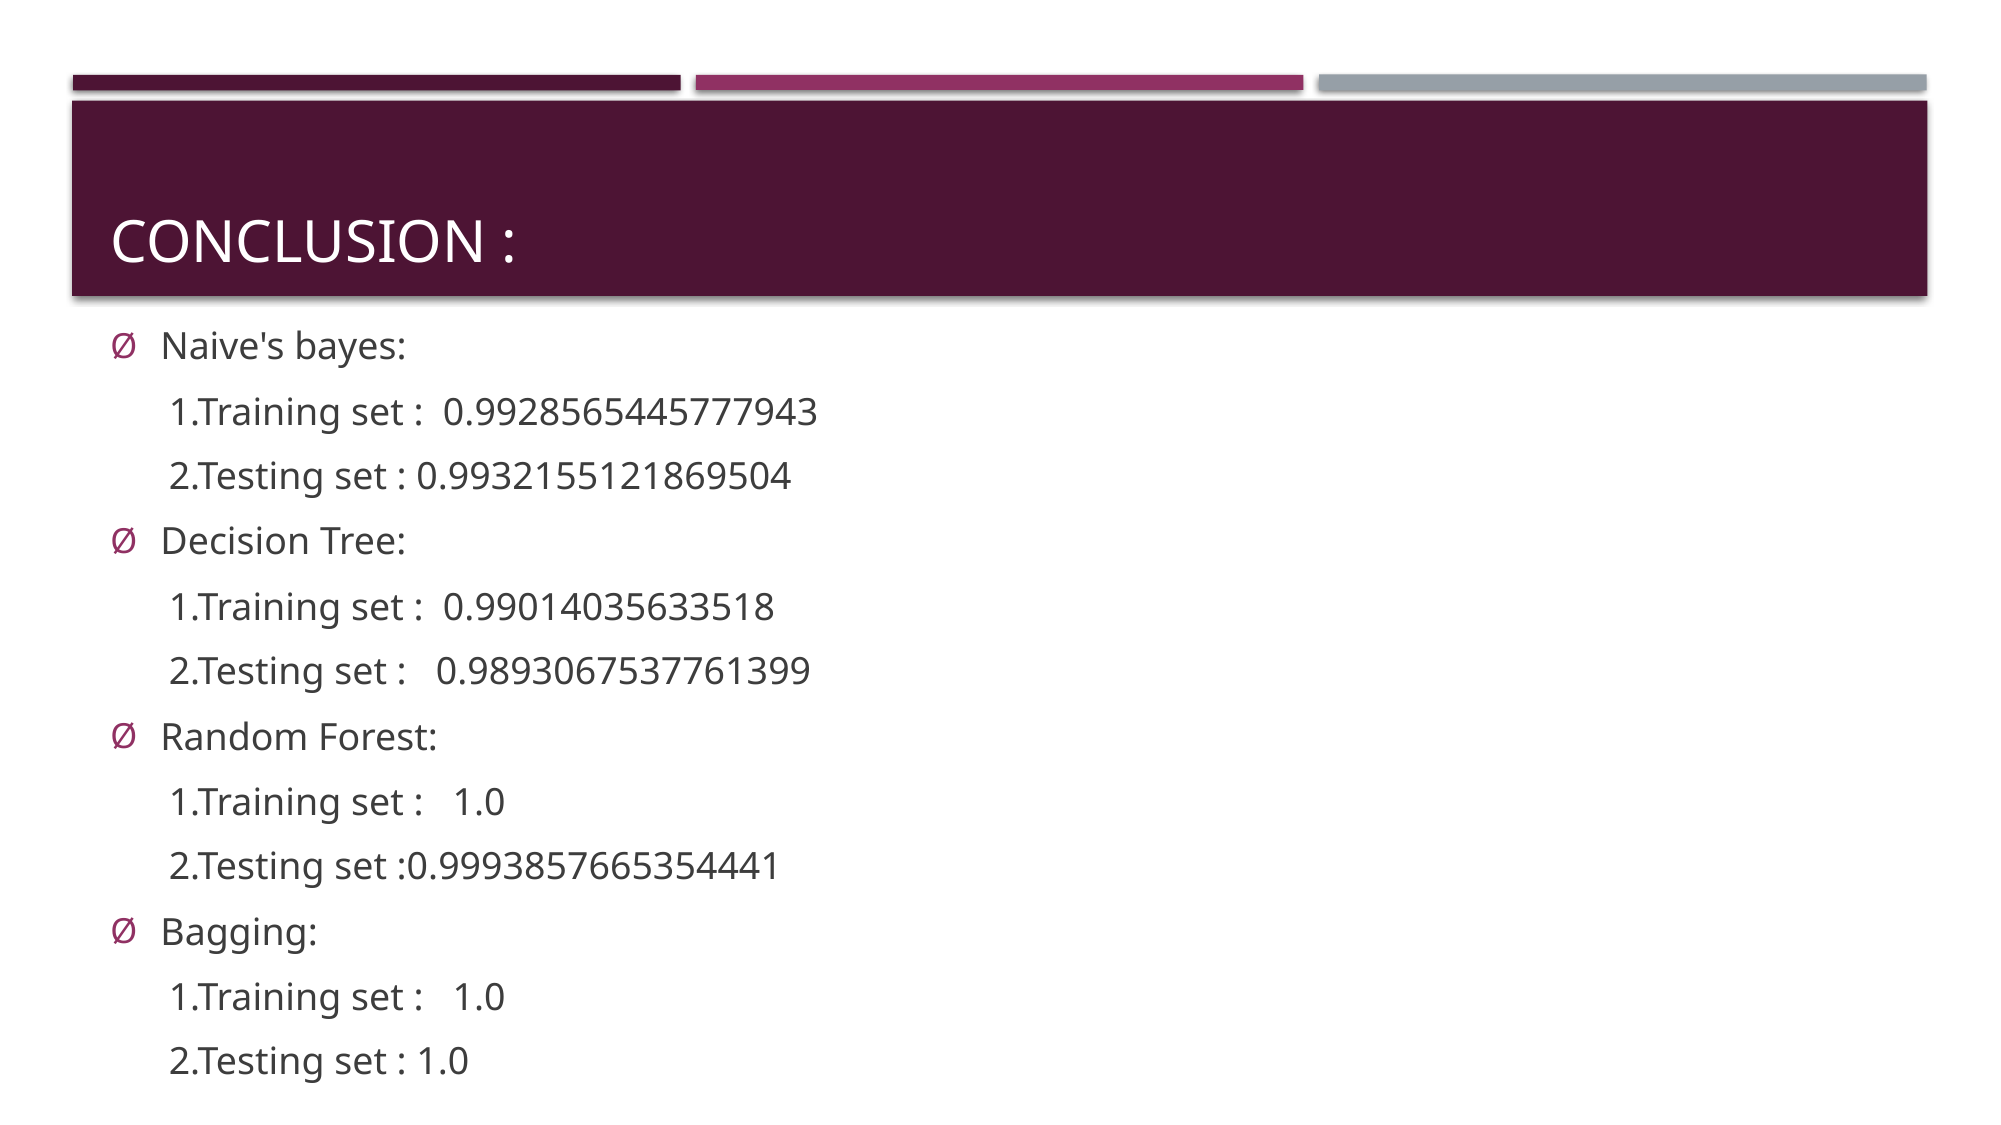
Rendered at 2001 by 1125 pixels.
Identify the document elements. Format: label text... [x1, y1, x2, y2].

title Conclusion : [95, 115, 1905, 282]
list Naive's bayes: 1.Training set : 0.9928565445777943 2.Testing set : 0.9932155121869504 Decision Tree: 1.Training set : 0.99014035633518 2.Testing set : 0.9893067537761399 Random Forest: 1.Training set : 1.0 2.Testing set :0.9993857665354441 Bagging: 1.Training set : 1.0 2.Testing set : 1.0 [95, 634, 2000, 1125]
